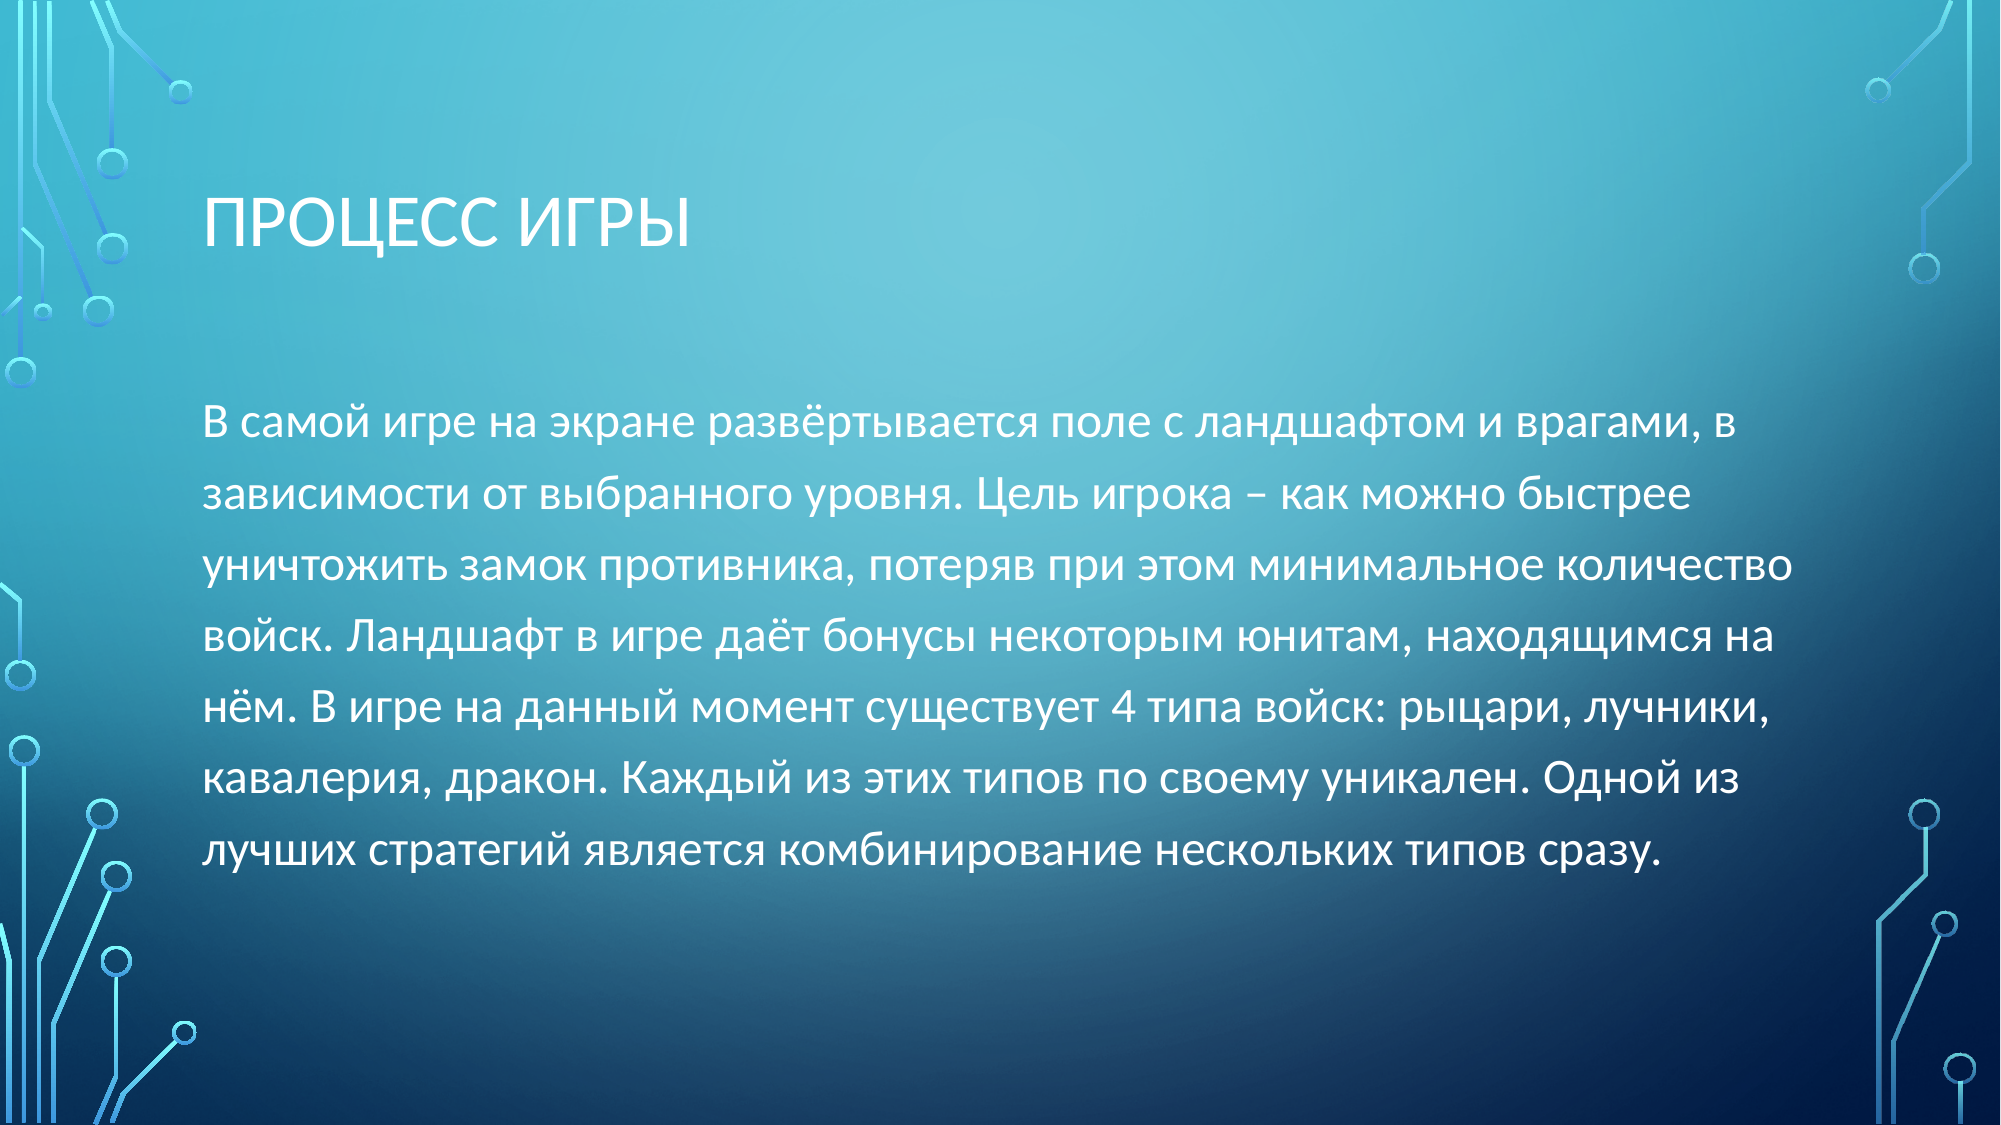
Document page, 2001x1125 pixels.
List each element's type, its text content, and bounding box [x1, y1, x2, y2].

title Процесс Игры [187, 101, 1813, 344]
list В самой игре на экране развёртывается поле с ландшафтом и врагами, в зависимости от выбранного уровня. Цель игрока – как можно быстрее уничтожить замок противника, потеряв при этом минимальное количество войск. Ландшафт в игре даёт бонусы некоторым юнитам, находящимся на нём. В игре на данный момент существует 4 типа войск: рыцари, лучники, кавалерия, дракон. Каждый из этих типов по своему уникален. Одной из лучших стратегий является комбинирование нескольких типов сразу. [187, 369, 1813, 950]
